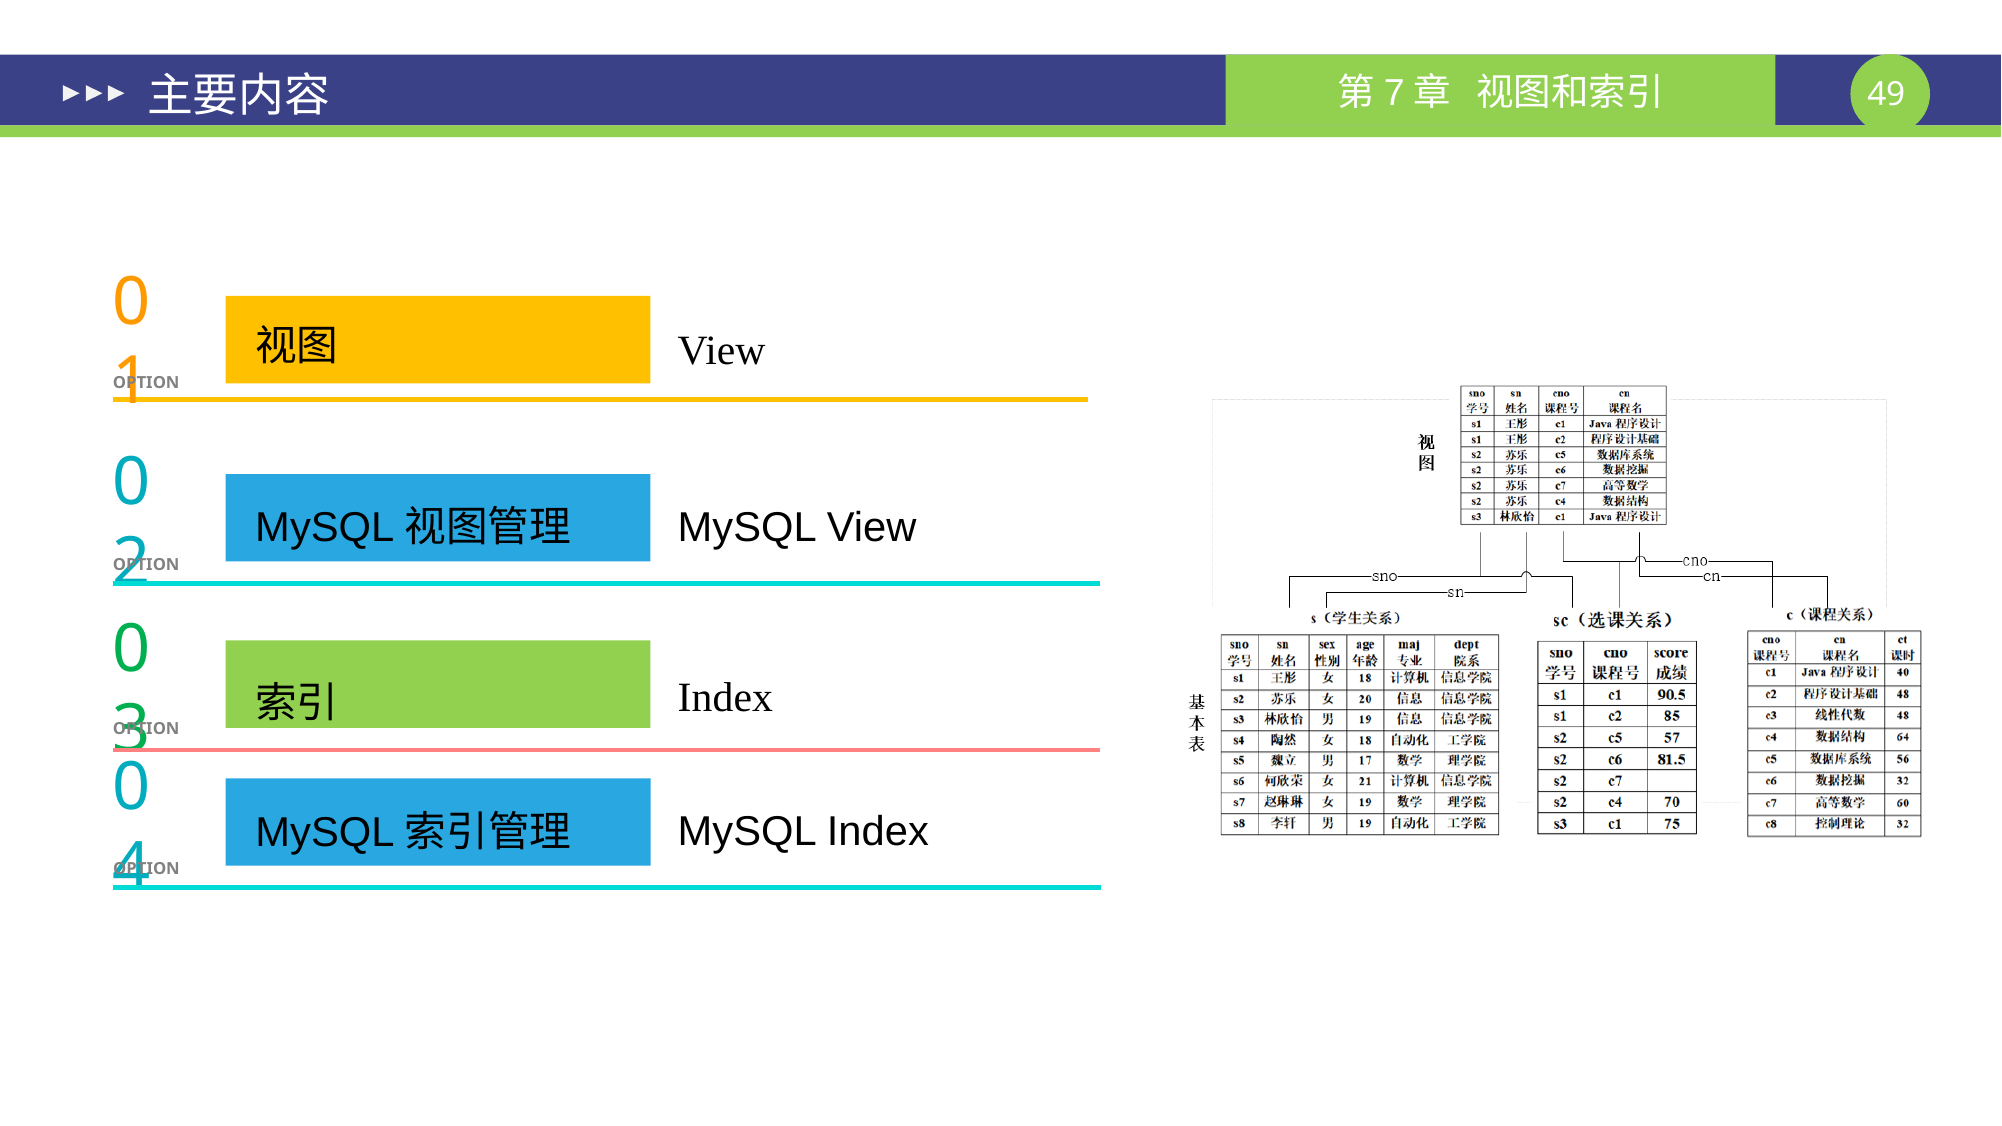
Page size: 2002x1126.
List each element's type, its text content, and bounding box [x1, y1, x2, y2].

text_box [98, 778, 1101, 888]
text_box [98, 640, 1101, 751]
title 主要内容 [127, 57, 1003, 129]
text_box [98, 473, 1101, 584]
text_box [98, 295, 1089, 400]
picture [1175, 383, 1926, 842]
